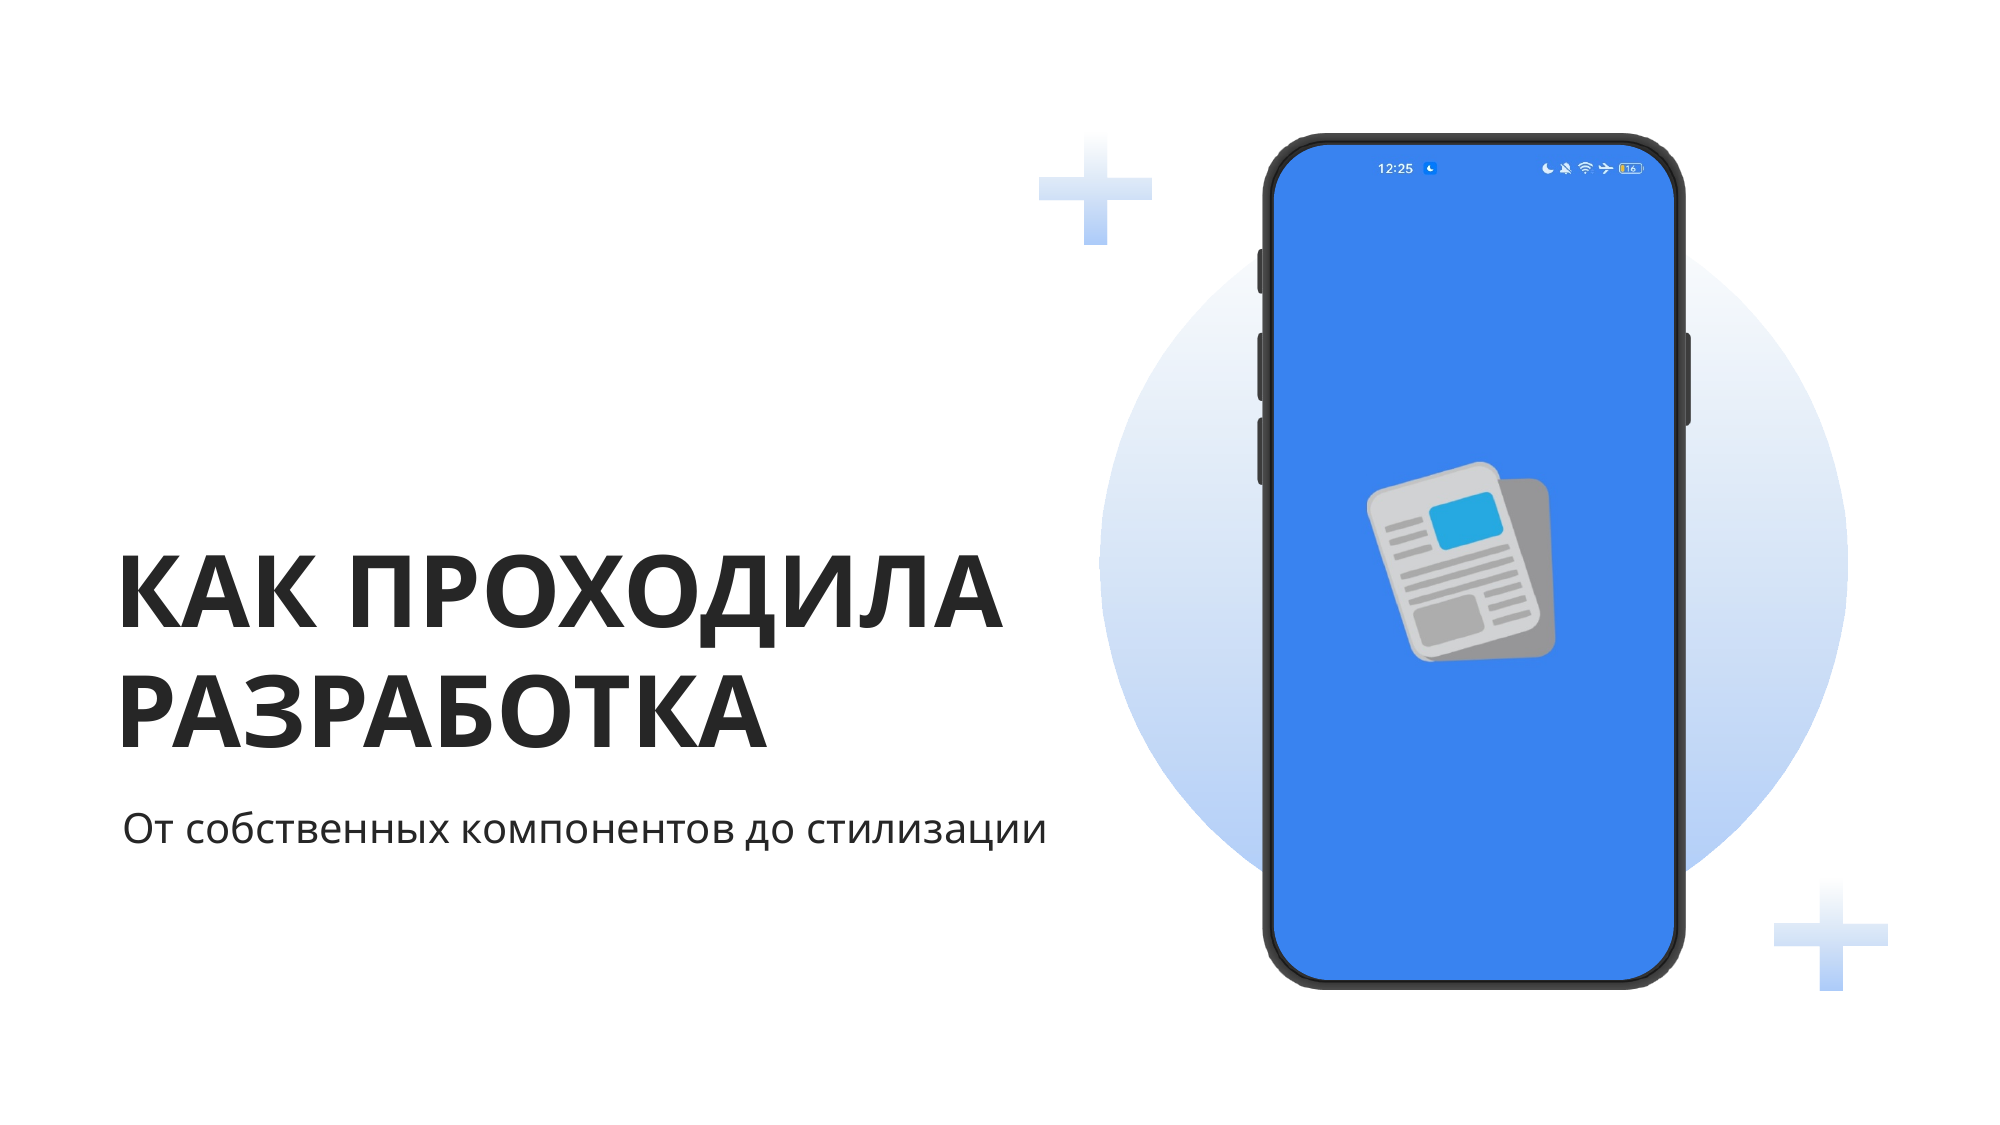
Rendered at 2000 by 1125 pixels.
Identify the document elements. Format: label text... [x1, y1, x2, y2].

list От собственных компонентов до стилизации [99, 800, 1146, 982]
title КАК ПРОХОДИЛА РАЗРАБОТКА [99, 112, 1146, 775]
picture [1219, 98, 1728, 1027]
